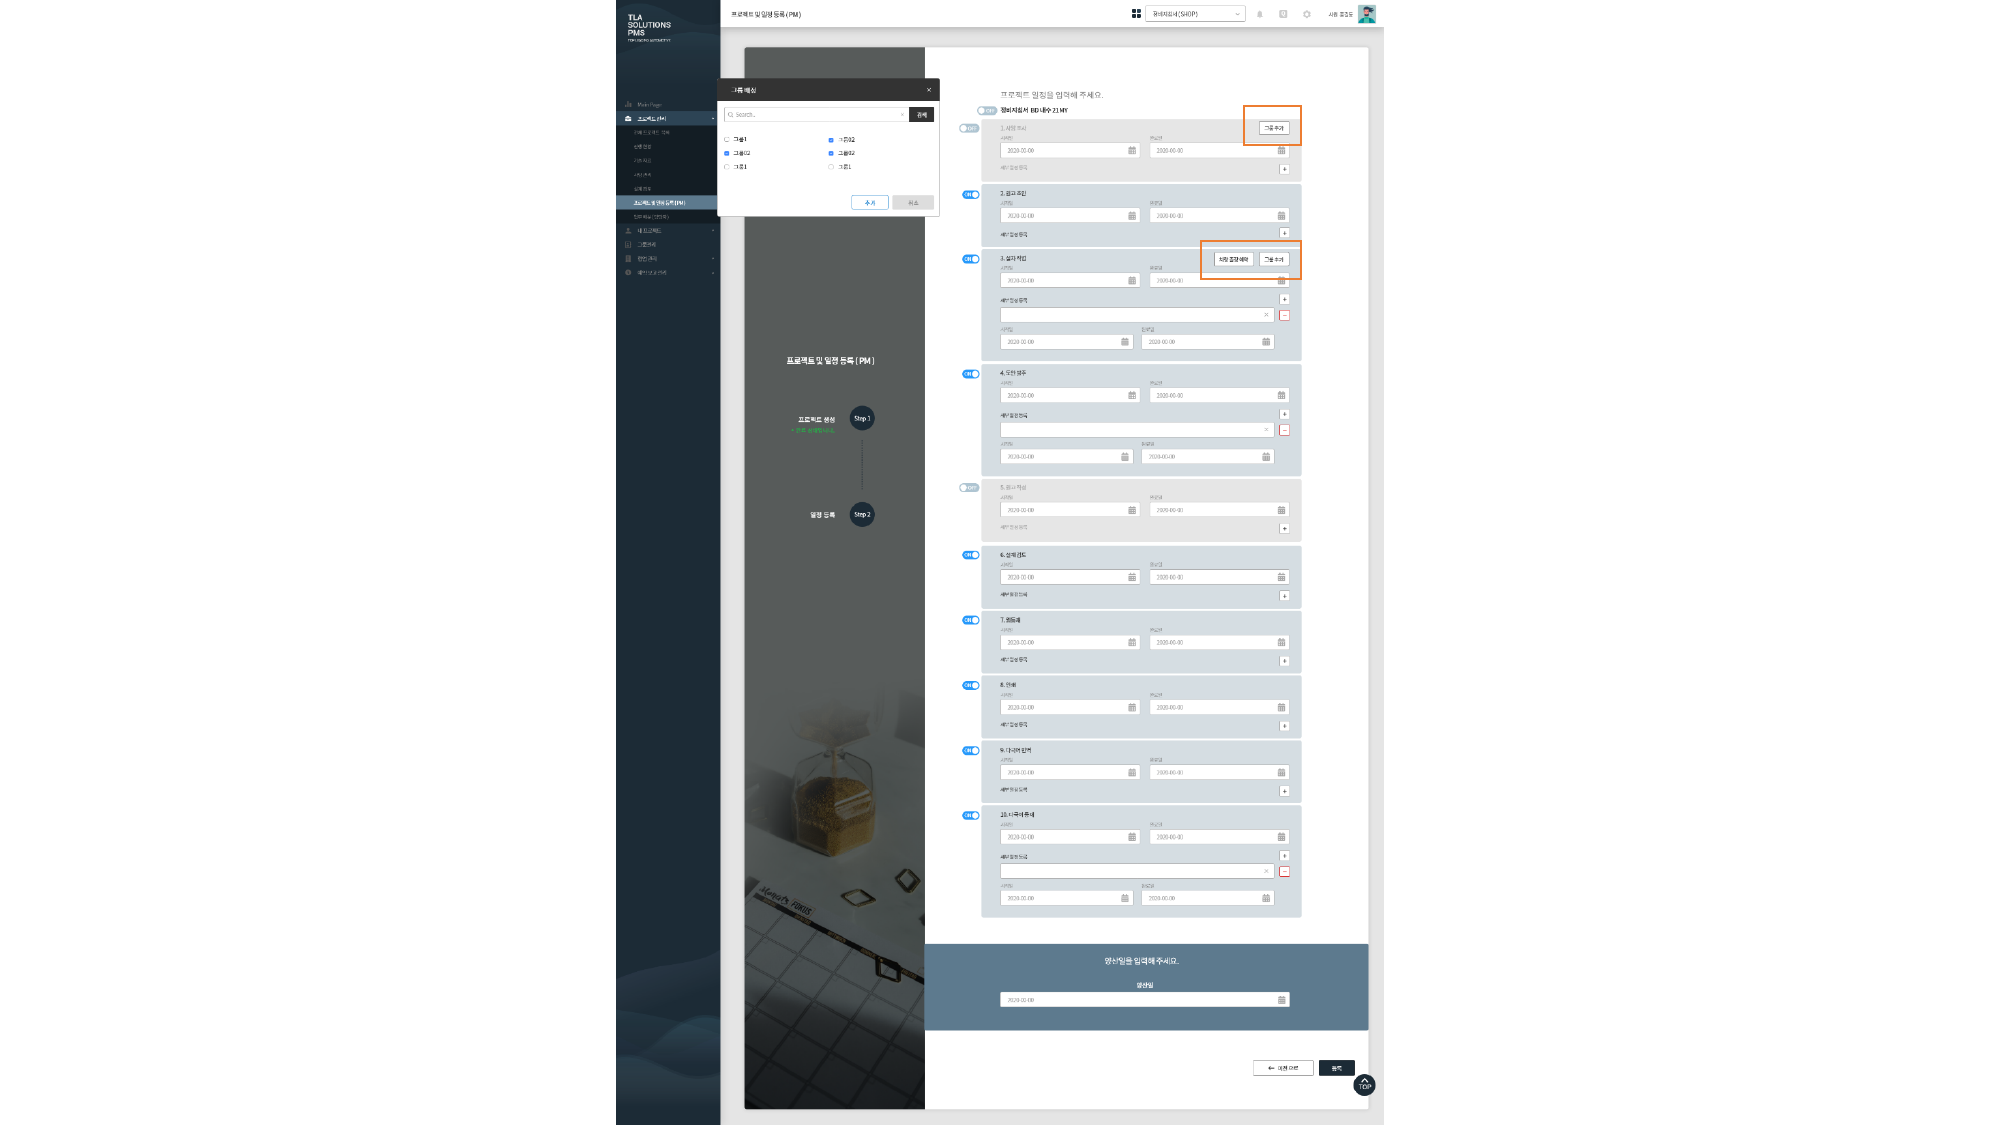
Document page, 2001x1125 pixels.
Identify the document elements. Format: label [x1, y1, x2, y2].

picture [615, 0, 1384, 1125]
